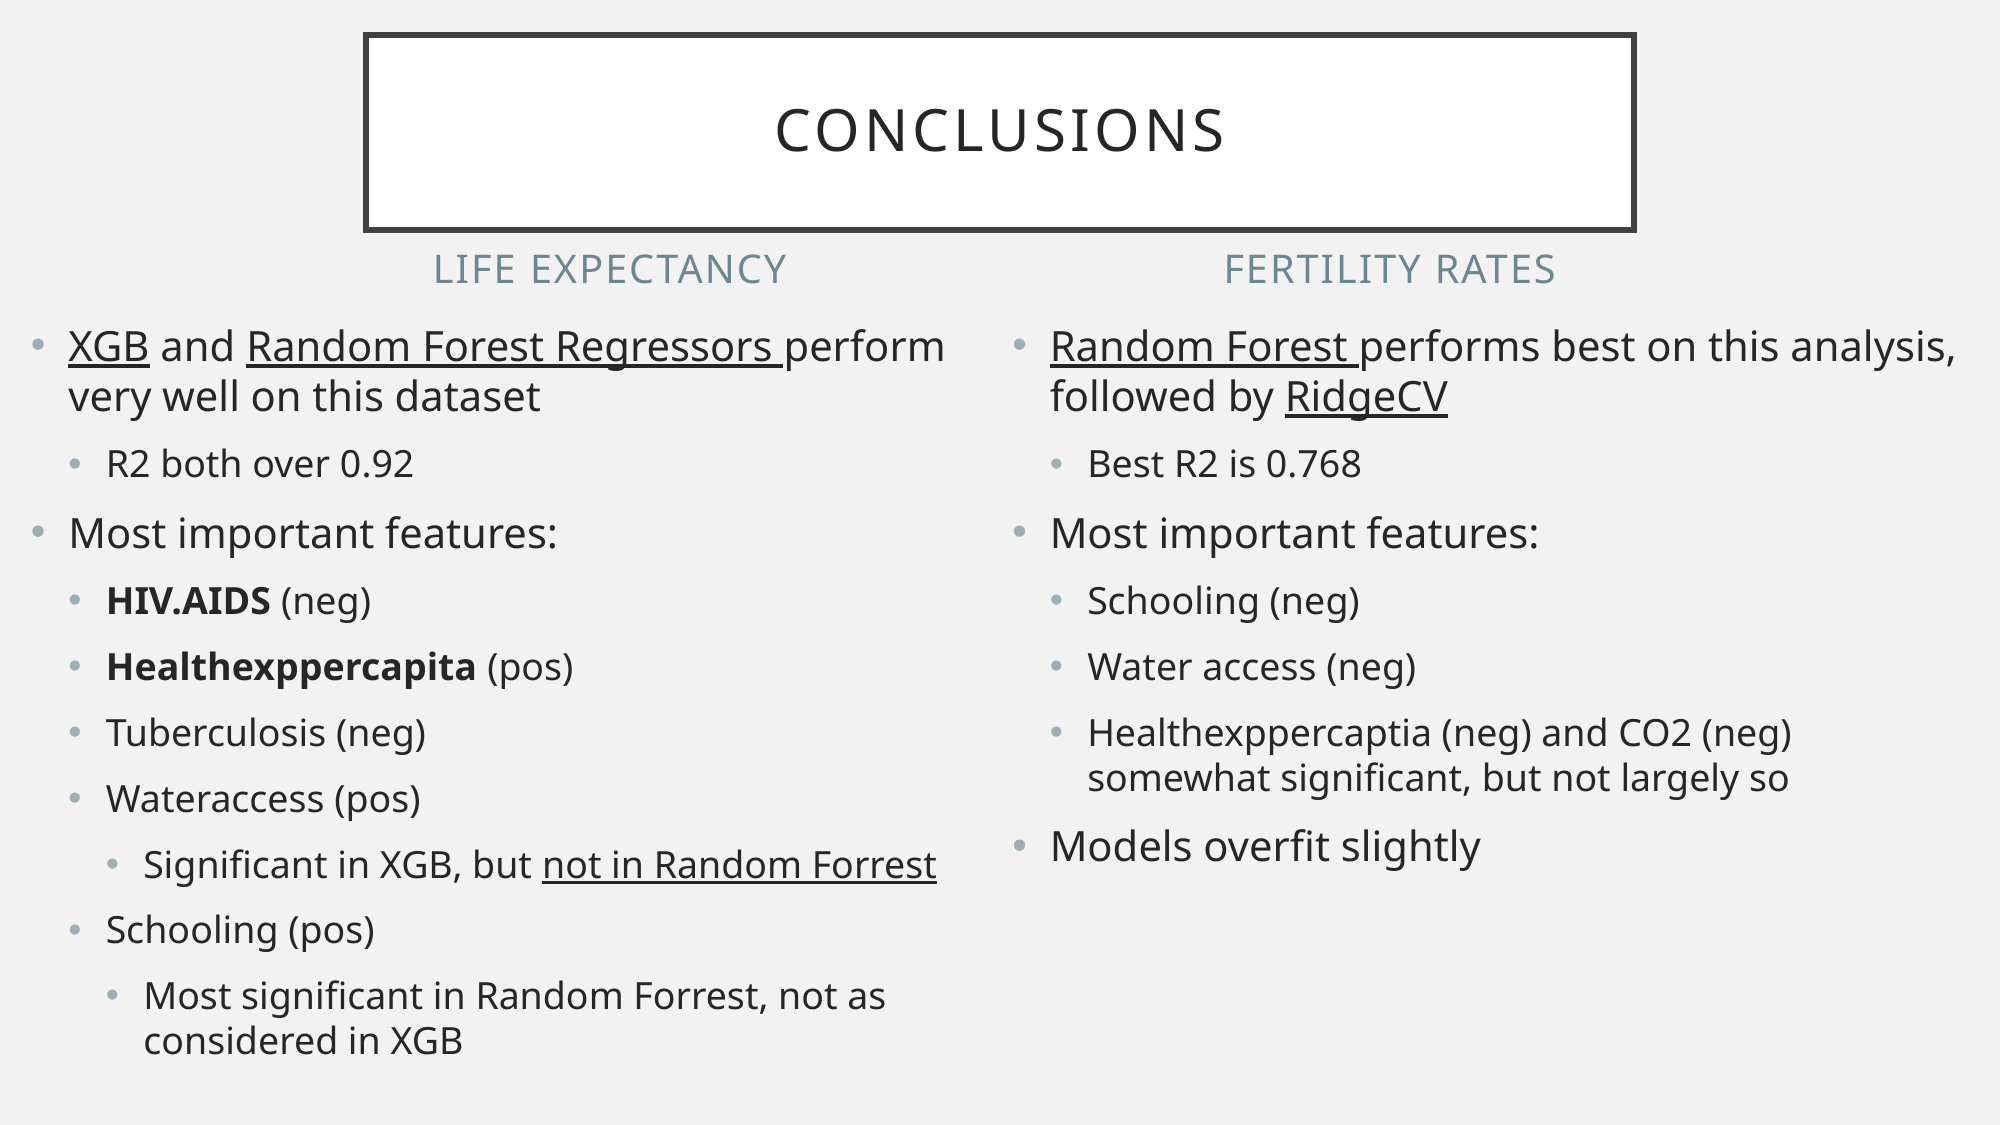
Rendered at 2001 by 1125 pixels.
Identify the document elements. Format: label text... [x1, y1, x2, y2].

list Life Expectancy [259, 183, 961, 299]
list Random Forest performs best on this analysis, followed by RidgeCV Best R2 is 0.768 Most important features: Schooling (neg) Water access (neg) Healthexppercaptia (neg) and CO2 (neg) somewhat significant, but not largely so Models overfit slightly [997, 311, 1982, 942]
title Conclusions [363, 32, 1637, 233]
list XGB and Random Forest Regressors perform very well on this dataset R2 both over 0.92 Most important features: HIV.AIDS (neg) Healthexppercapita (pos) Tuberculosis (neg) Wateraccess (pos) Significant in XGB, but not in Random Forrest Schooling (pos) Most significant in Random Forrest, not as considered in XGB [15, 311, 1000, 1090]
list FerTility Rates [1039, 183, 1741, 299]
